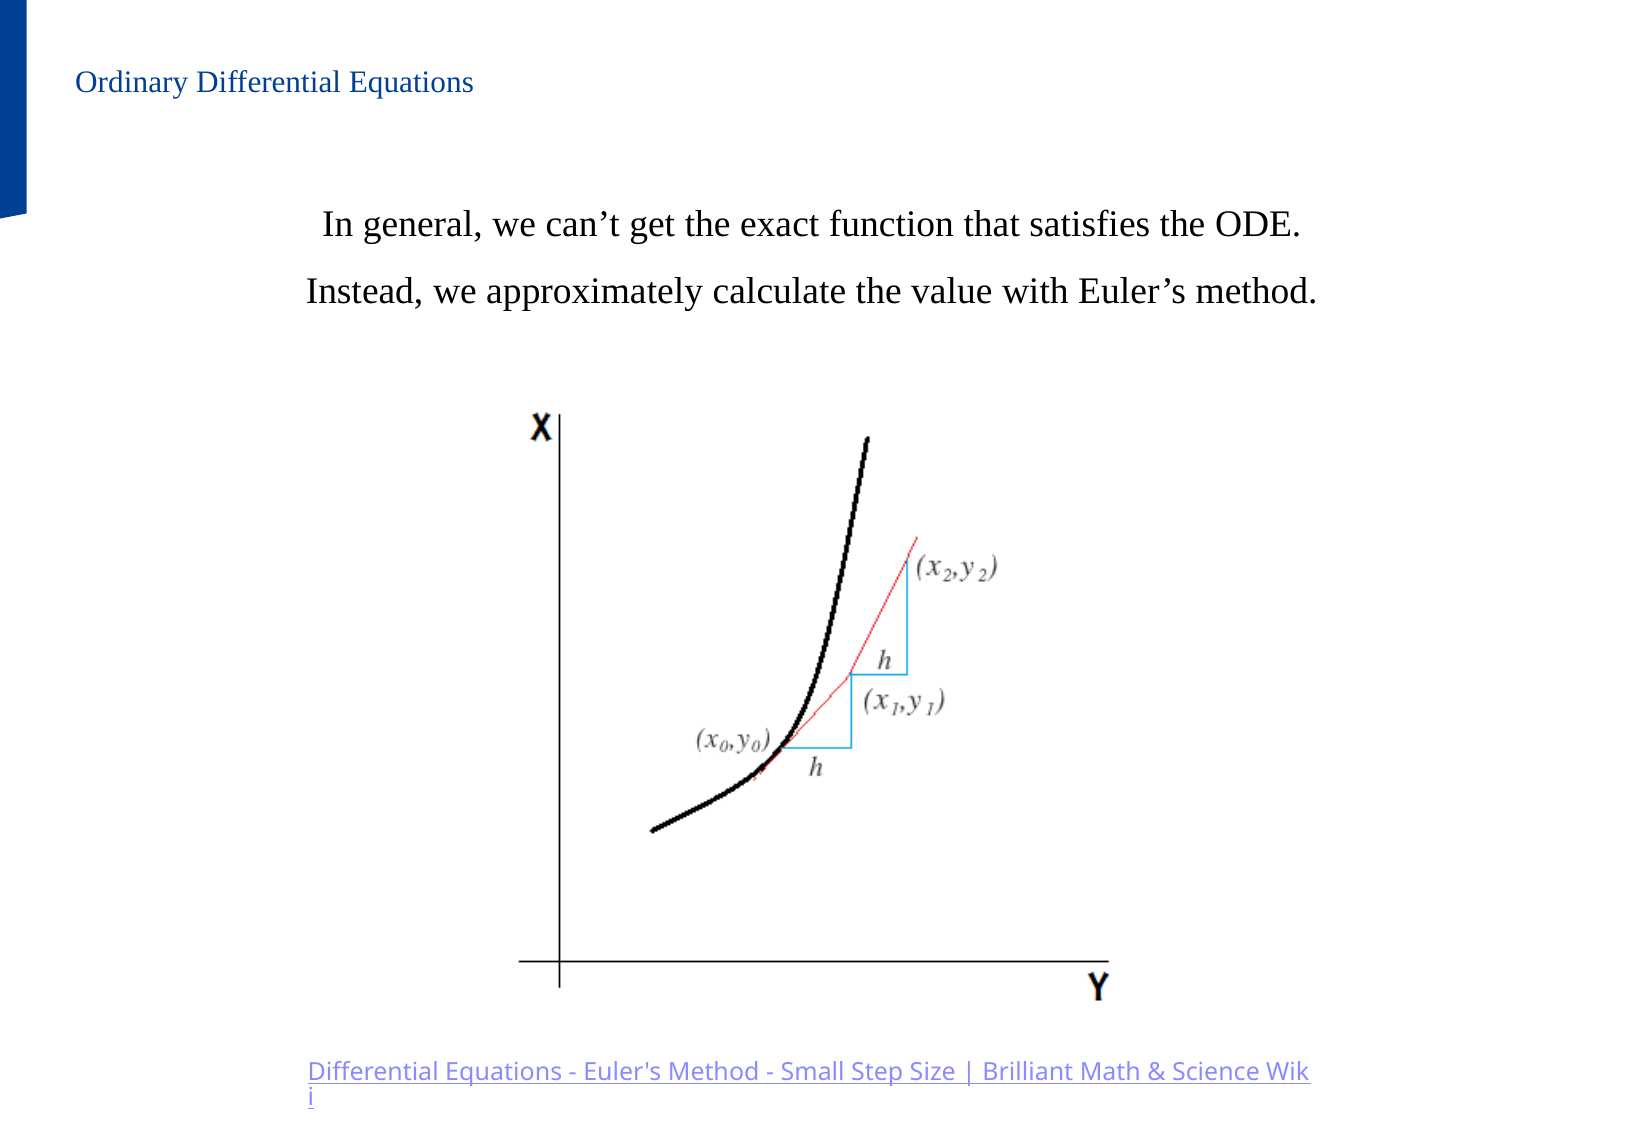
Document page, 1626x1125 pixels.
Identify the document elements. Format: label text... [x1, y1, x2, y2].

text_box Ordinary Differential Equations [60, 54, 1484, 107]
picture [500, 373, 1125, 1012]
text_box In general, we can’t get the exact function that satisfies the ODE. Instead, we approximately calculate the value with Euler’s method. [74, 168, 1551, 319]
text_box [0, 0, 29, 221]
footer Differential Equations - Euler's Method - Small Step Size | Brilliant Math & Science Wiki [292, 1042, 1333, 1103]
